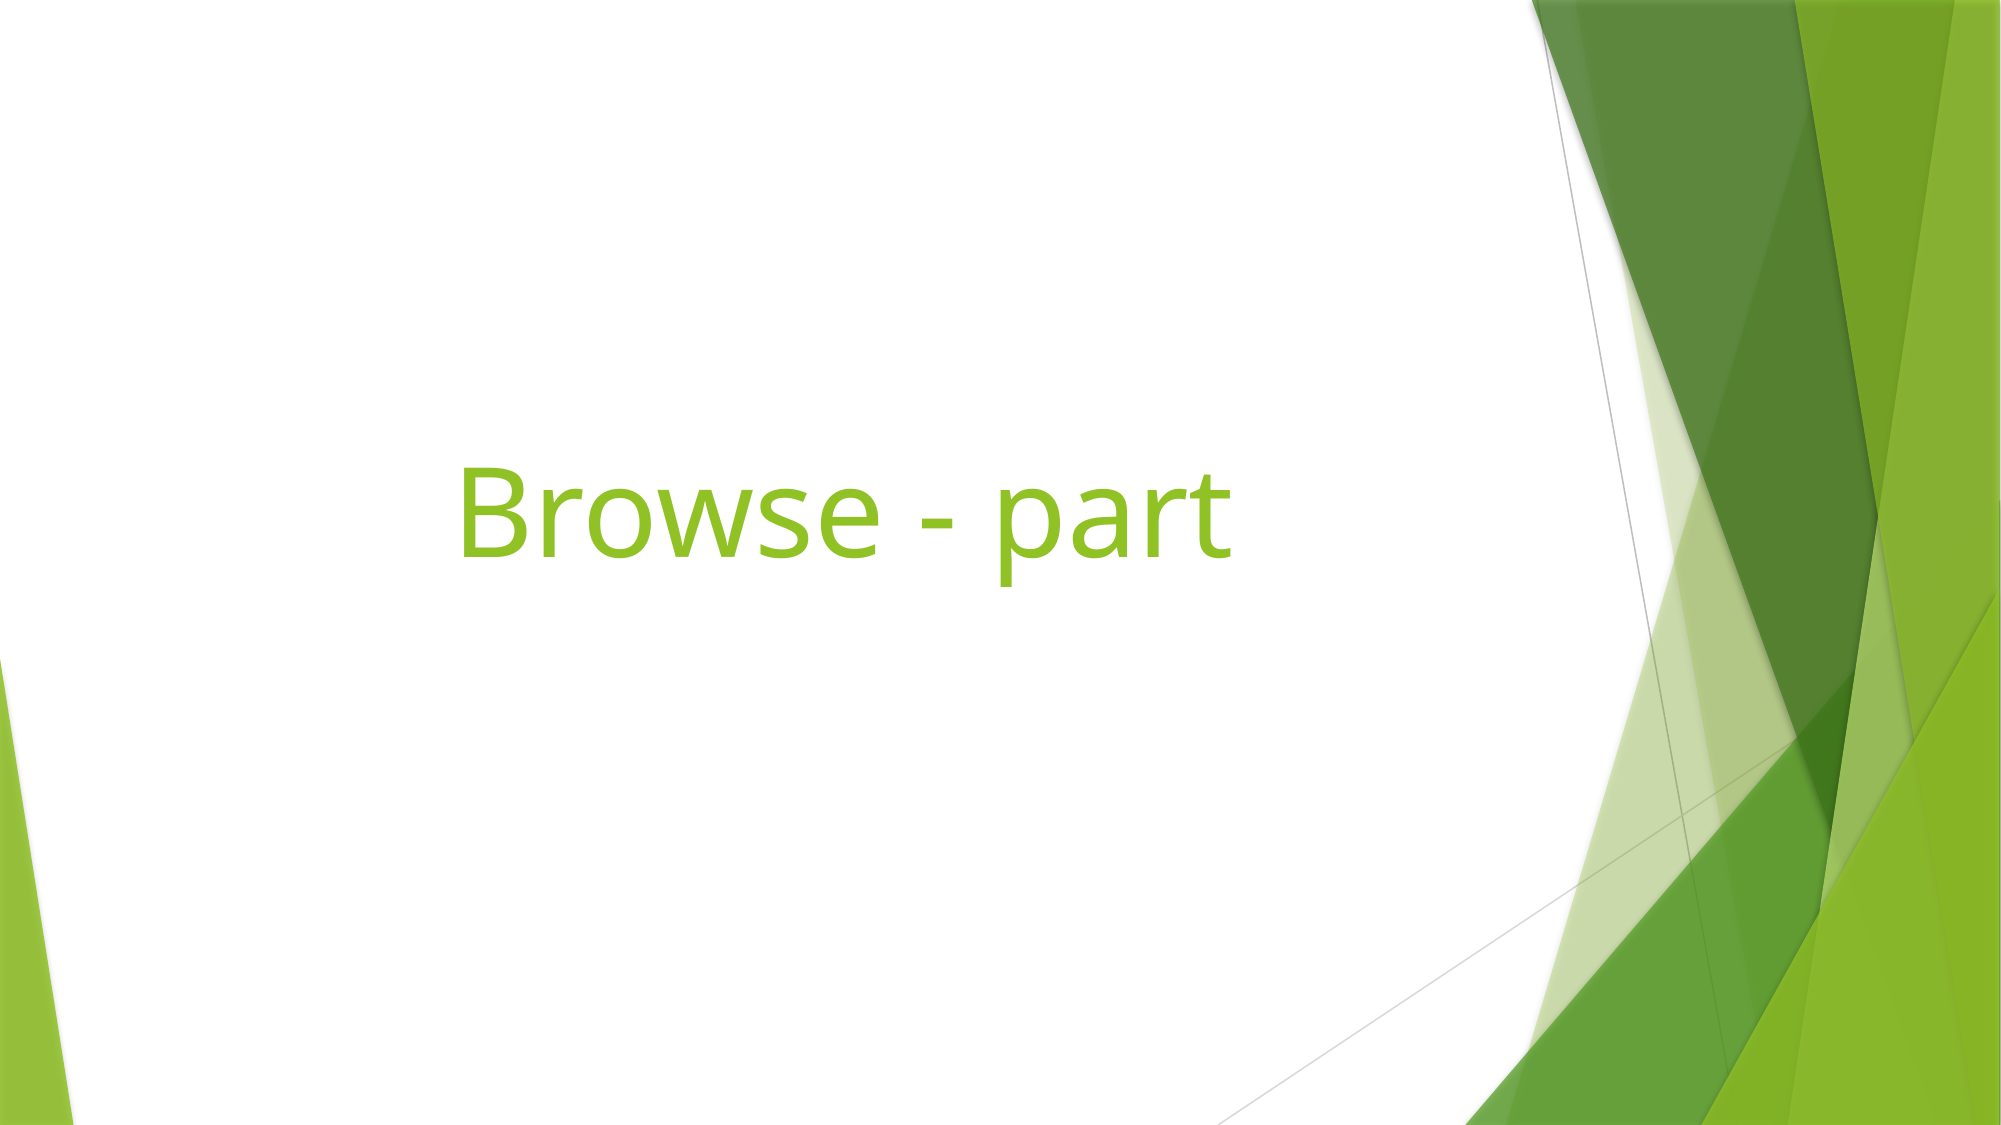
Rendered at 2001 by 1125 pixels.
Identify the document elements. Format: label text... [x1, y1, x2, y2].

title Browse - part [138, 424, 1549, 642]
